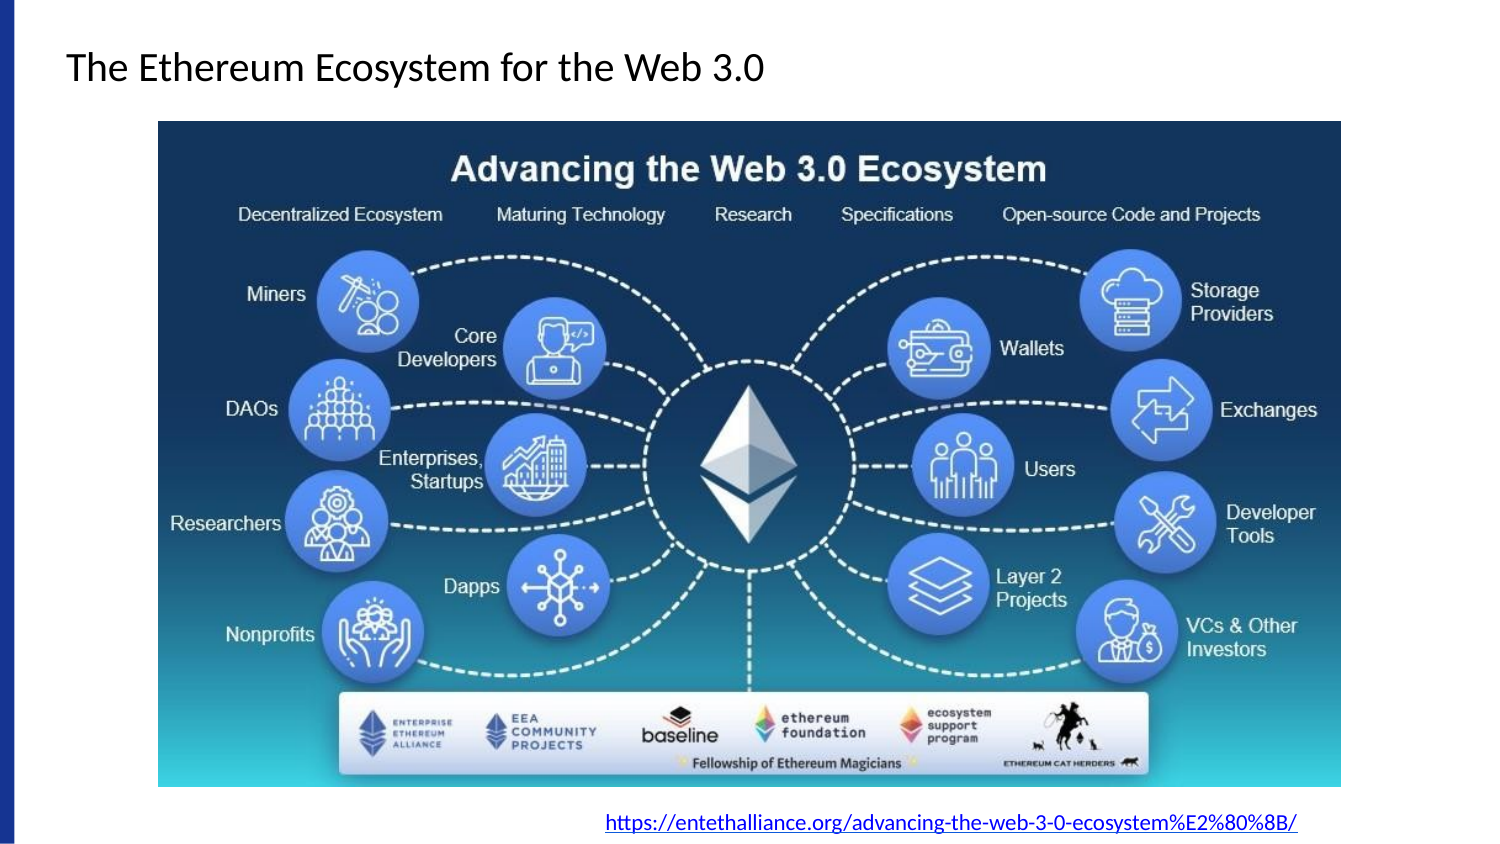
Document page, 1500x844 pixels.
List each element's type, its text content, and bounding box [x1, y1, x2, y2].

text_box https://entethalliance.org/advancing-the-web-3-0-ecosystem%E2%80%8B/ [603, 804, 1309, 835]
picture [158, 121, 1342, 787]
title The Ethereum Ecosystem for the Web 3.0 [64, 38, 774, 182]
